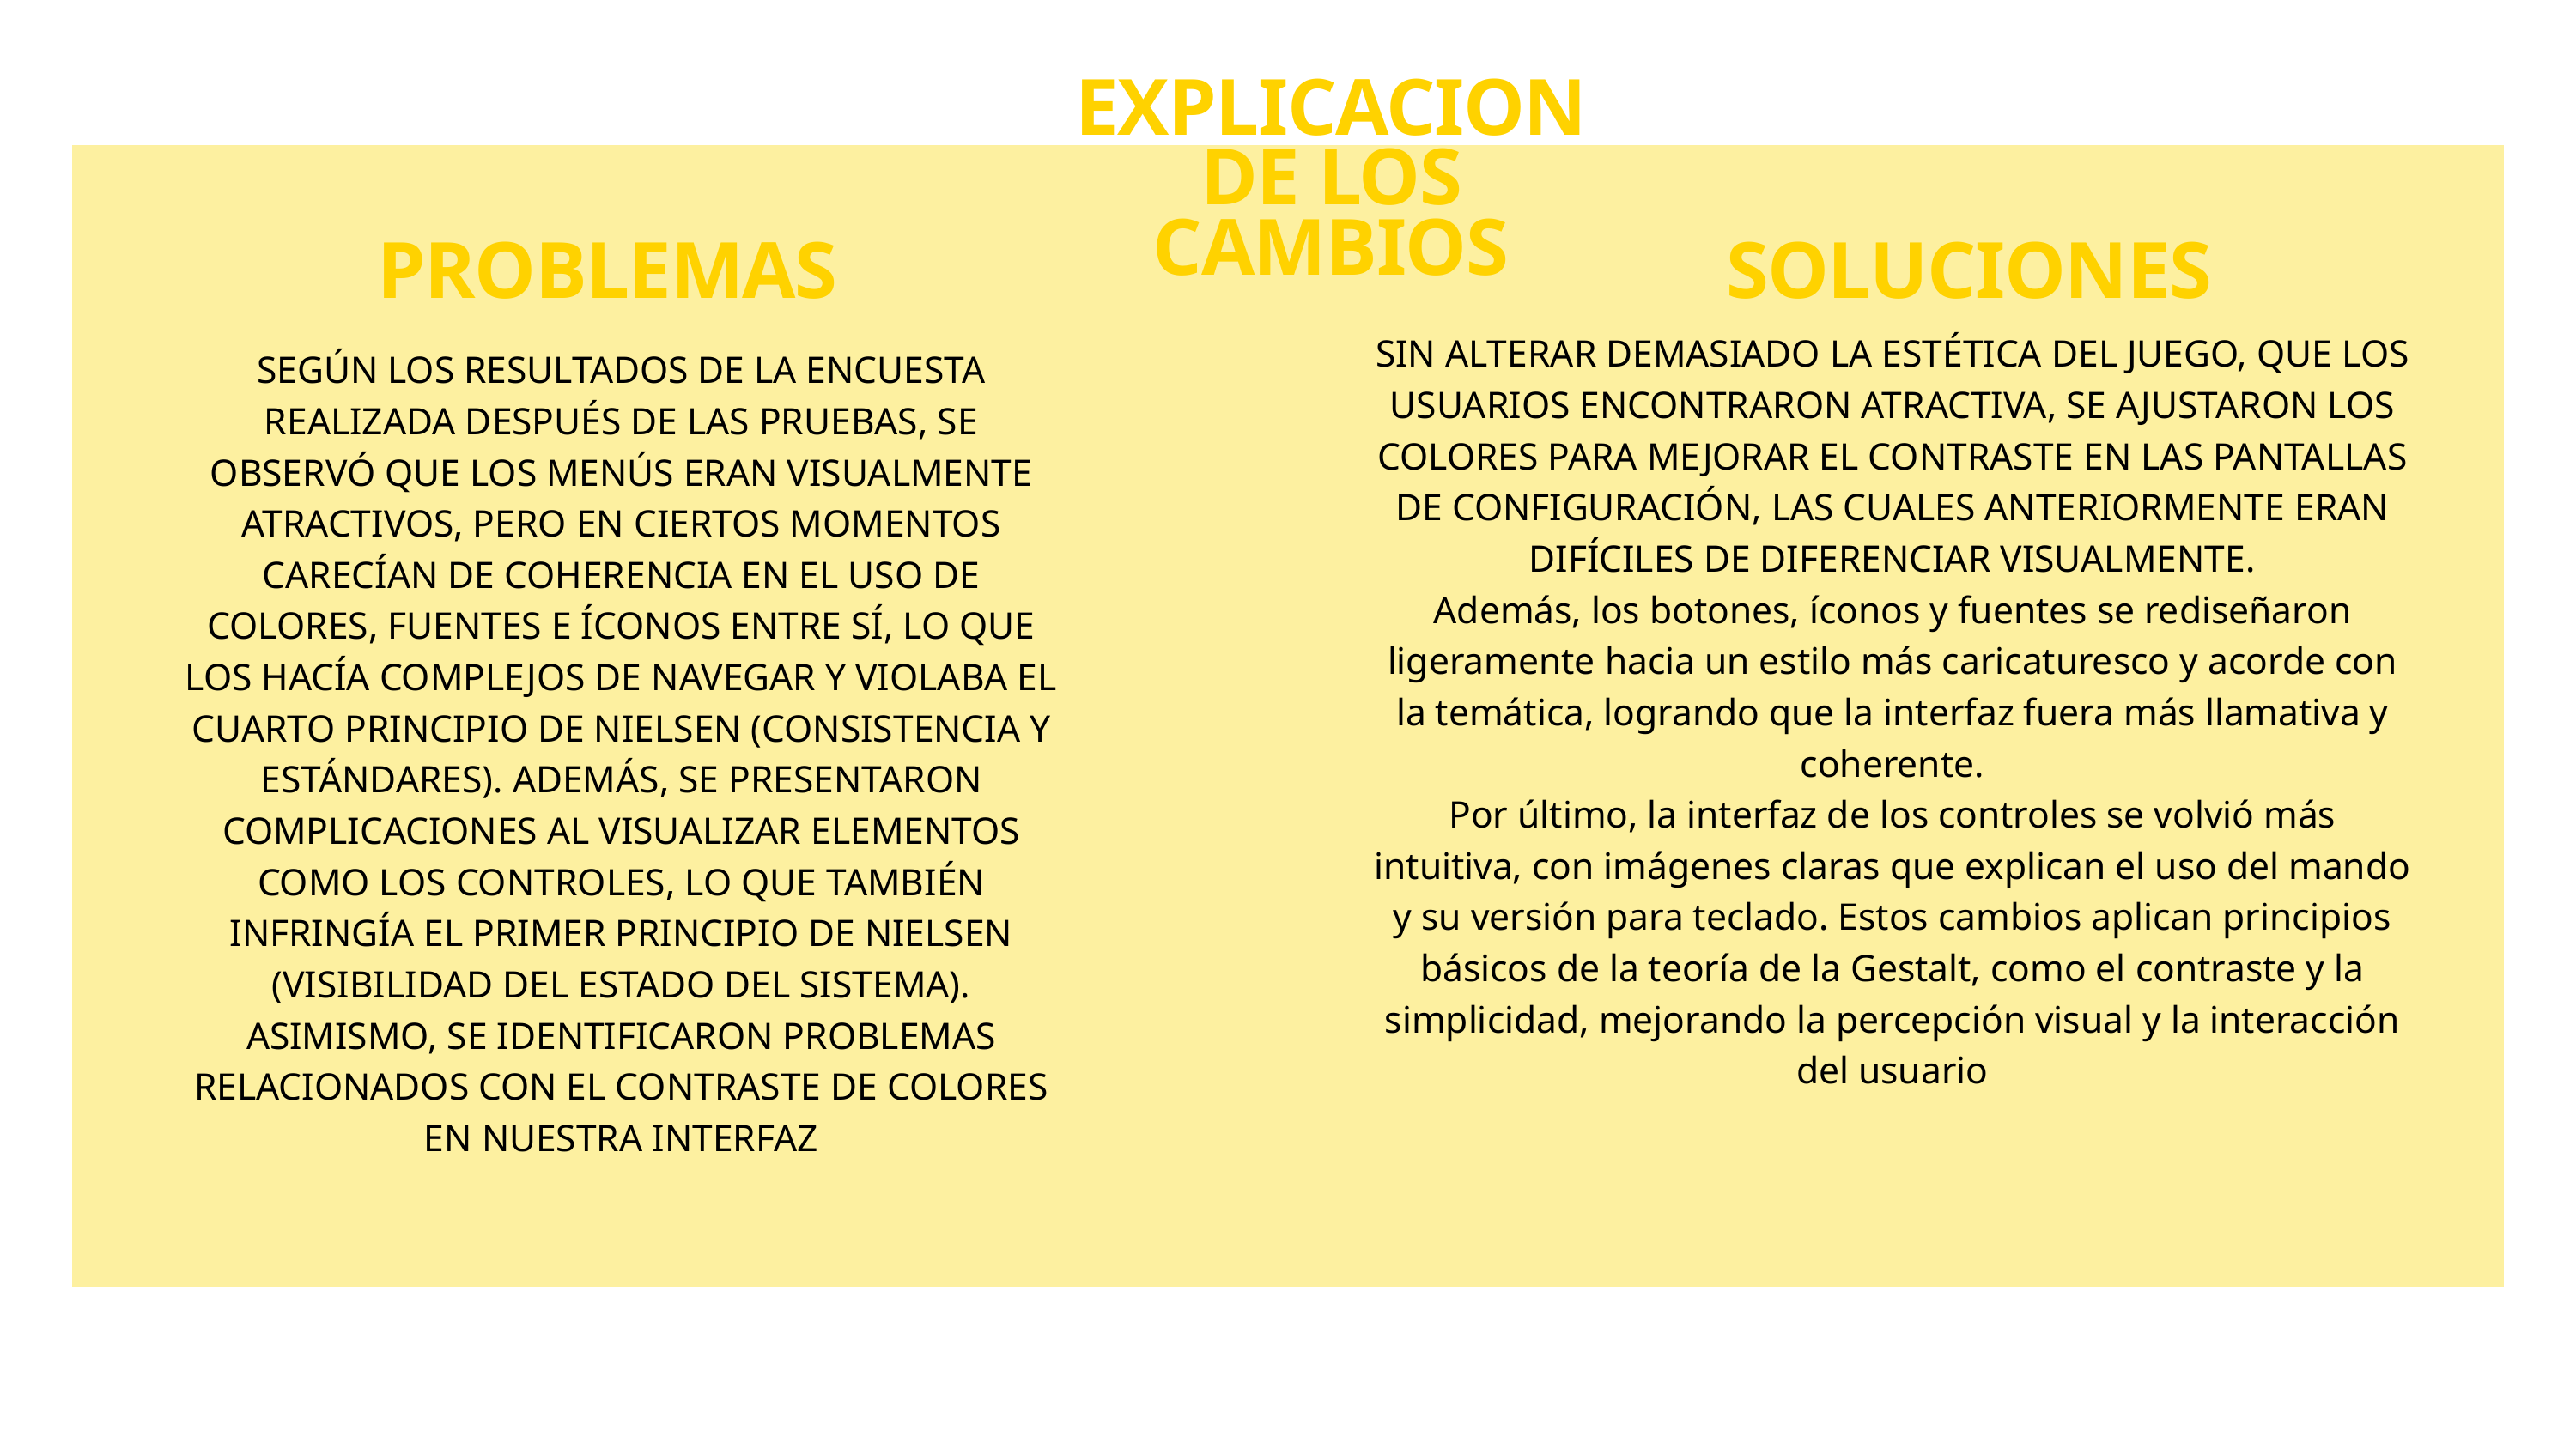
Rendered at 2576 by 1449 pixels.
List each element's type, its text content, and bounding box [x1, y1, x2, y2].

text_box EXPLICACION DE LOS CAMBIOS [1022, 81, 1639, 142]
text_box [71, 144, 2505, 1287]
